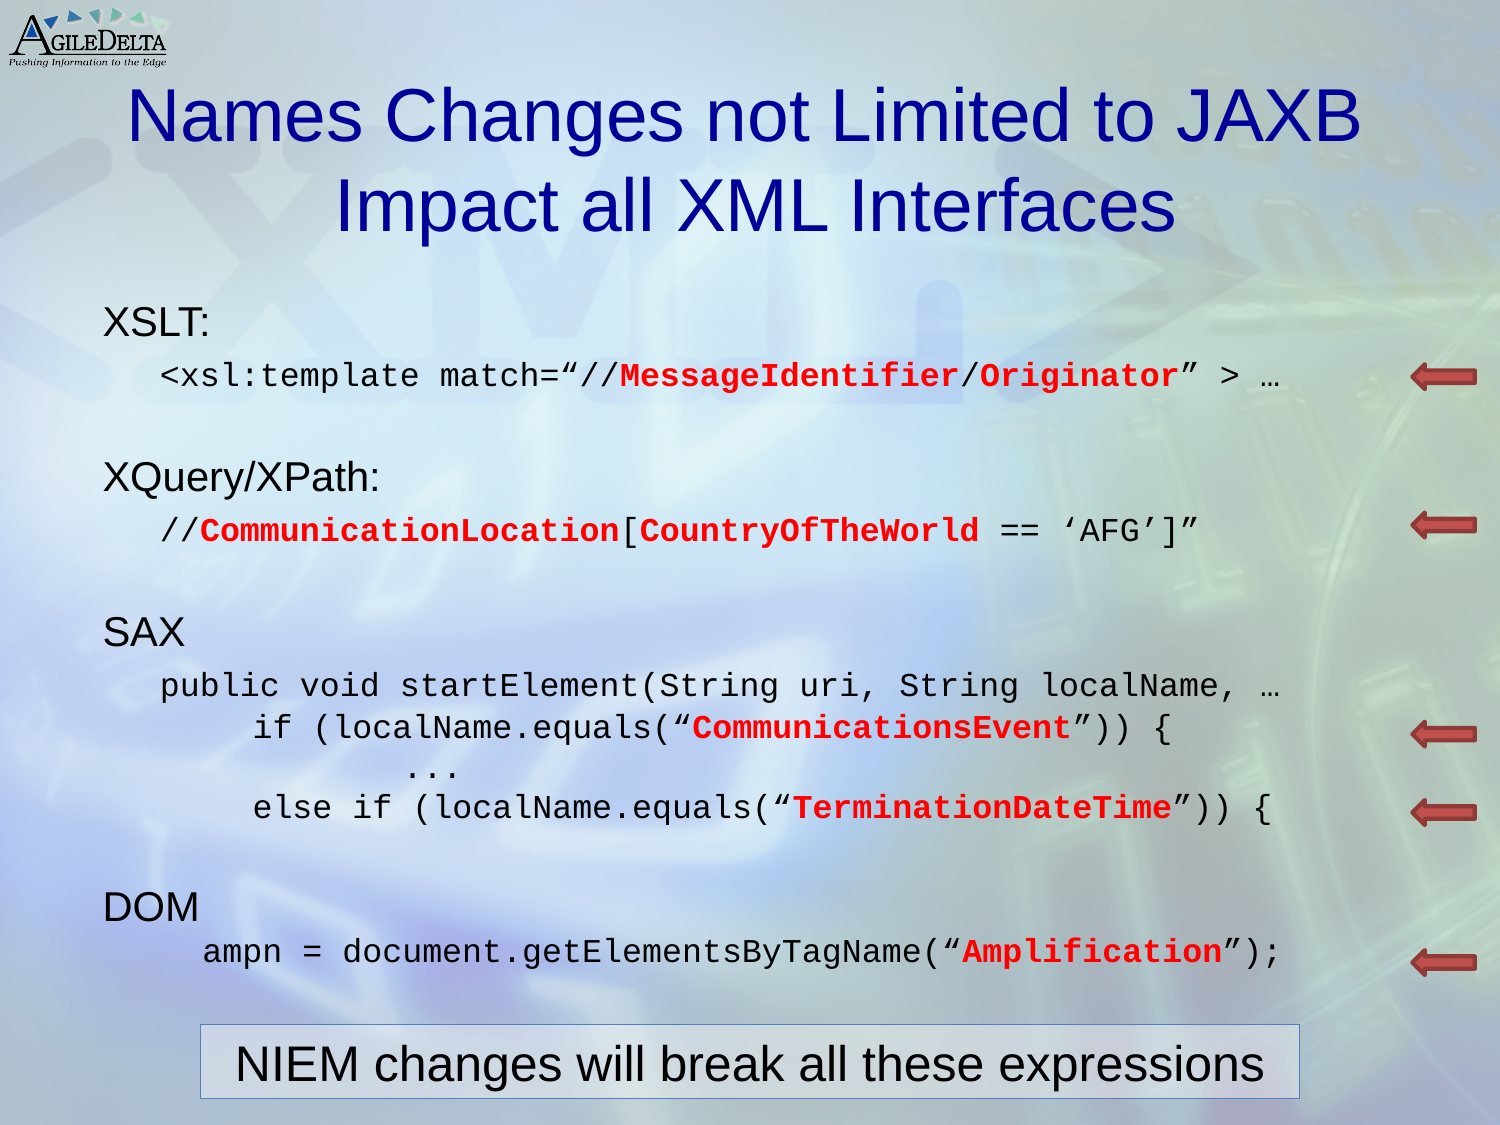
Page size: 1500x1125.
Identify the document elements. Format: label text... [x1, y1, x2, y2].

text_box [1410, 948, 1477, 977]
picture [0, 0, 1500, 1125]
list XSLT: <xsl:template match=“//MessageIdentifier/Originator” > … XQuery/XPath: //CommunicationLocation[CountryOfTheWorld == ‘AFG’]” SAX public void startElement(String uri, String localName, … if (localName.equals(“CommunicationsEvent”)) { ... else if (localName.equals(“TerminationDateTime”)) { DOM ampn = document.getElementsByTagName(“Amplification”); [87, 287, 1426, 1038]
text_box [1410, 510, 1477, 540]
text_box [1410, 719, 1477, 749]
title Names Changes not Limited to JAXB Impact all XML Interfaces [87, 87, 1426, 226]
text_box [1410, 798, 1477, 827]
text_box NIEM changes will break all these expressions [200, 1024, 1300, 1099]
text_box [1410, 362, 1477, 392]
